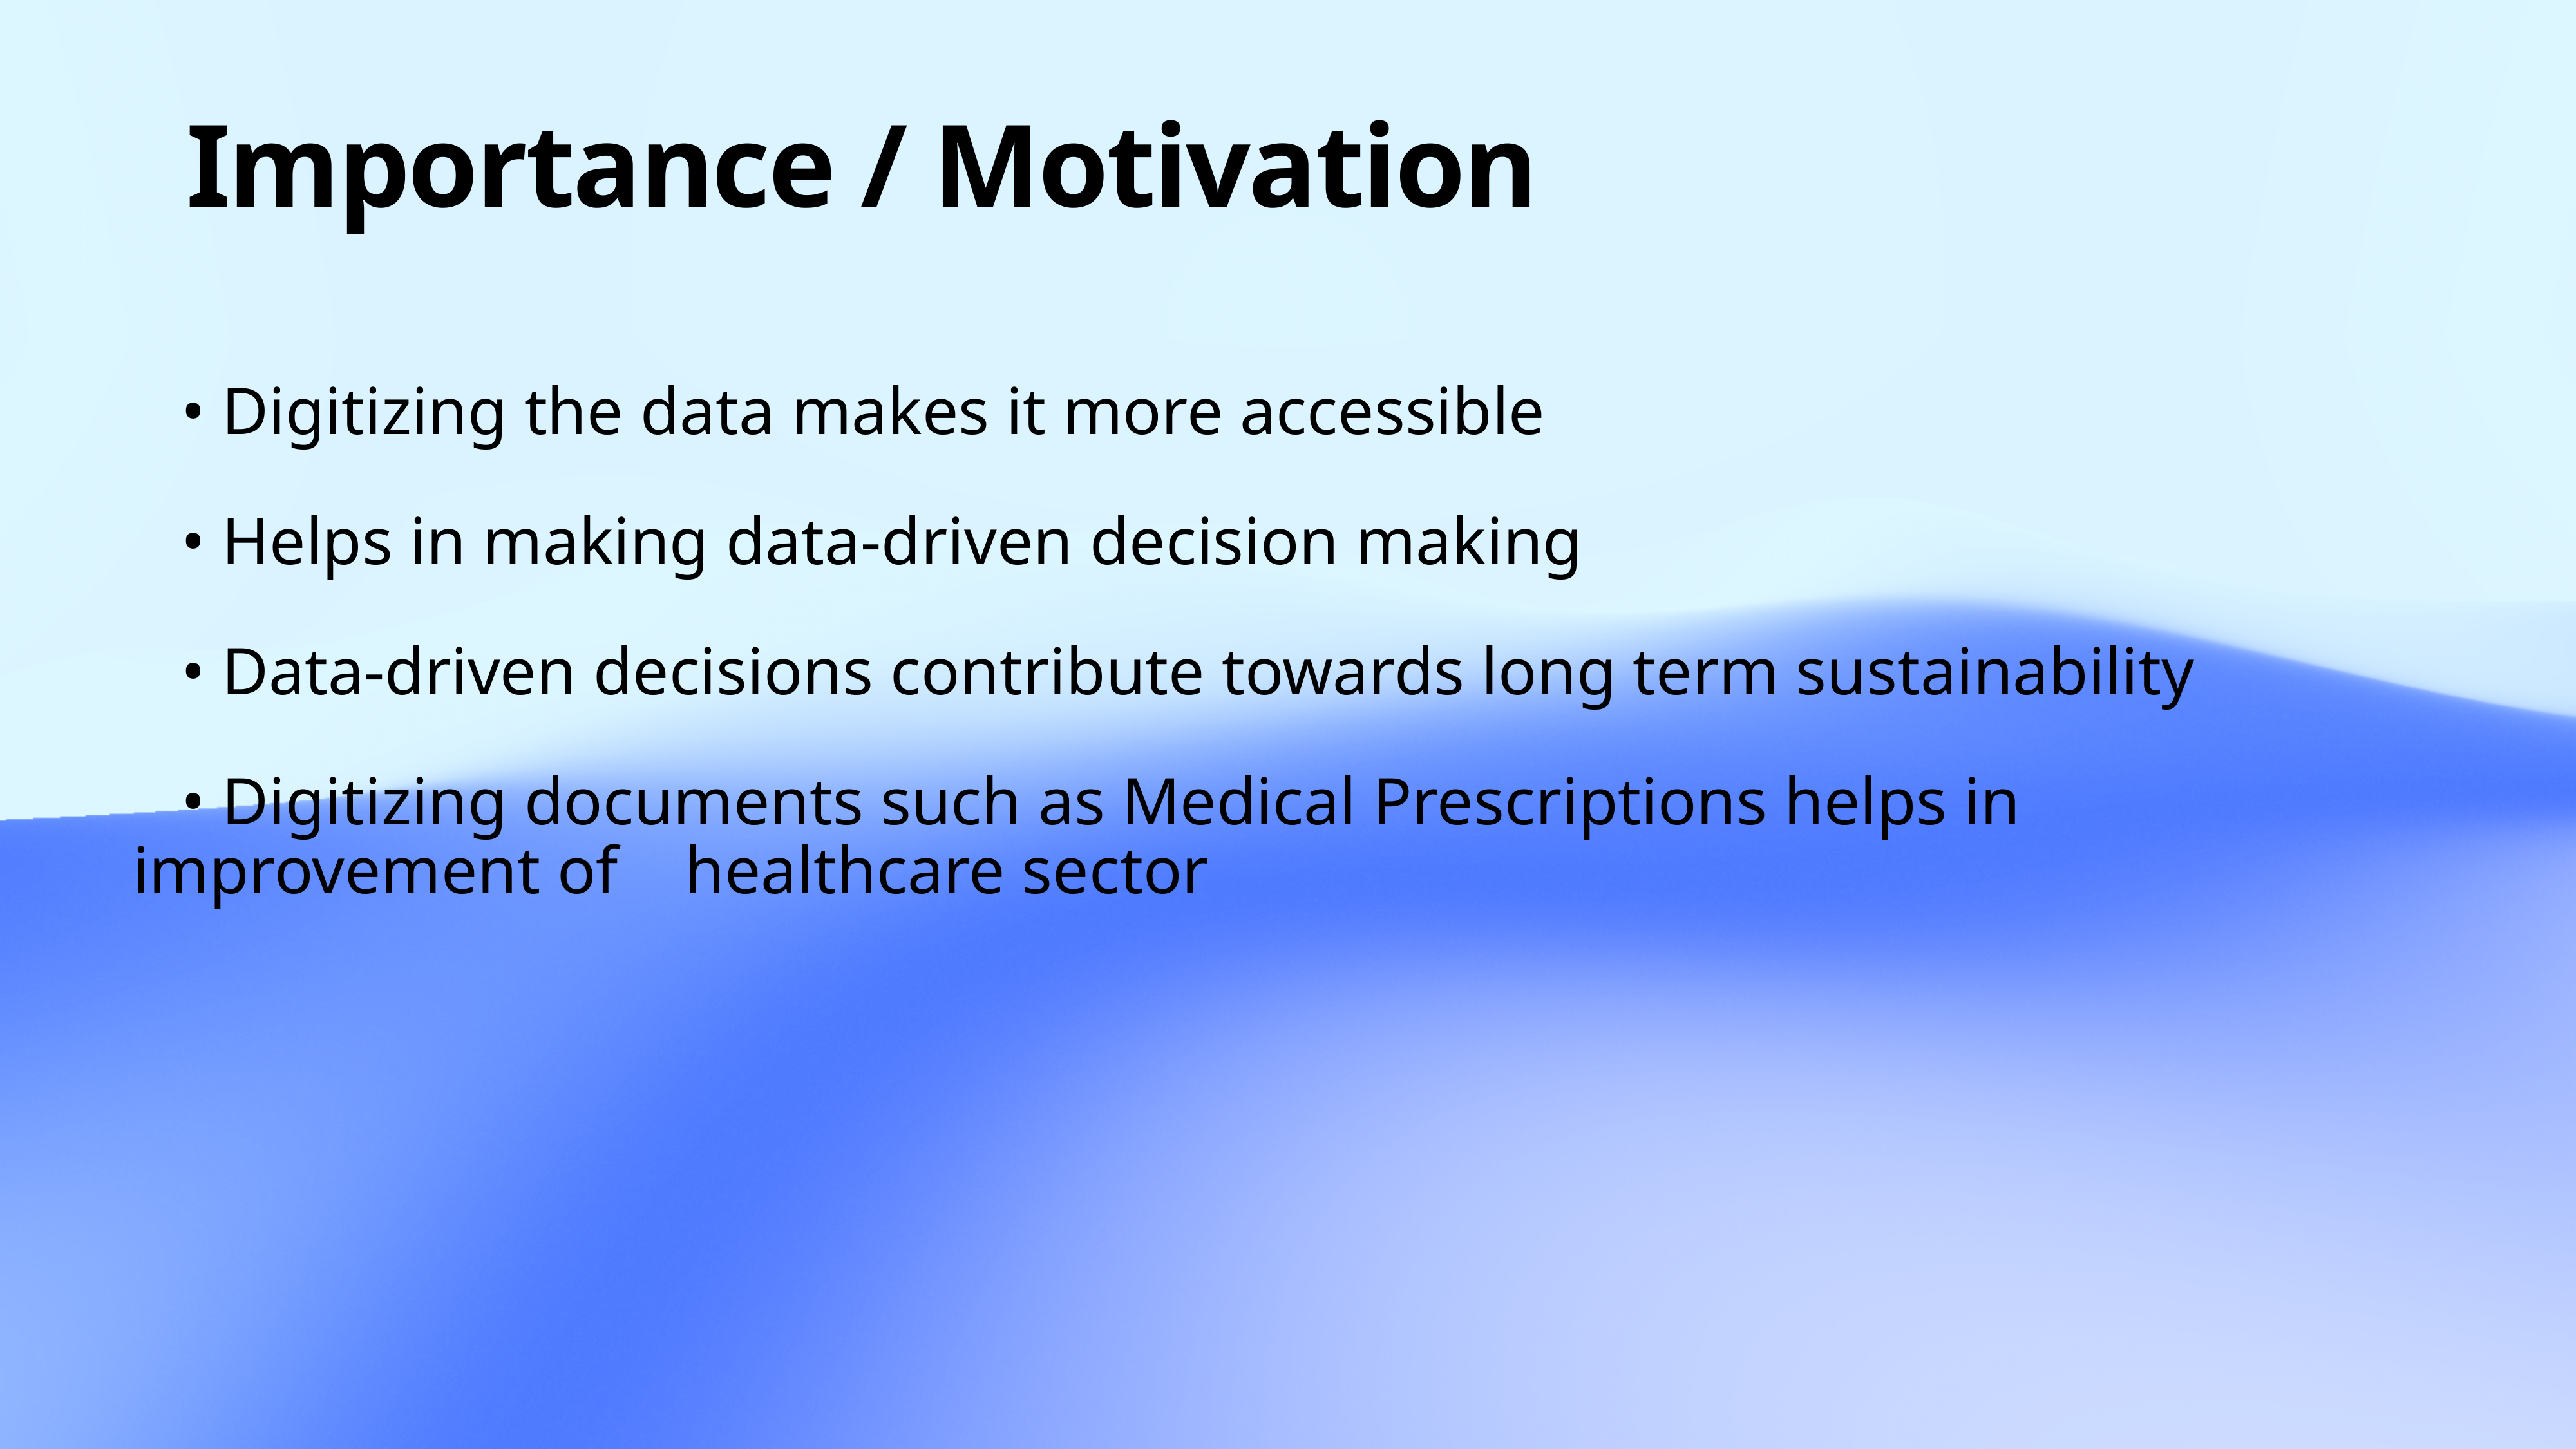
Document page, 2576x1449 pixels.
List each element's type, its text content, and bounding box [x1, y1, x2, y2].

list • Digitizing the data makes it more accessible • Helps in making data-driven decision making • Data-driven decisions contribute towards long term sustainability • Digitizing documents such as Medical Prescriptions helps in improvement of healthcare sector [127, 373, 2449, 1247]
picture [0, 0, 2576, 1449]
title Importance / Motivation [180, 113, 2503, 266]
